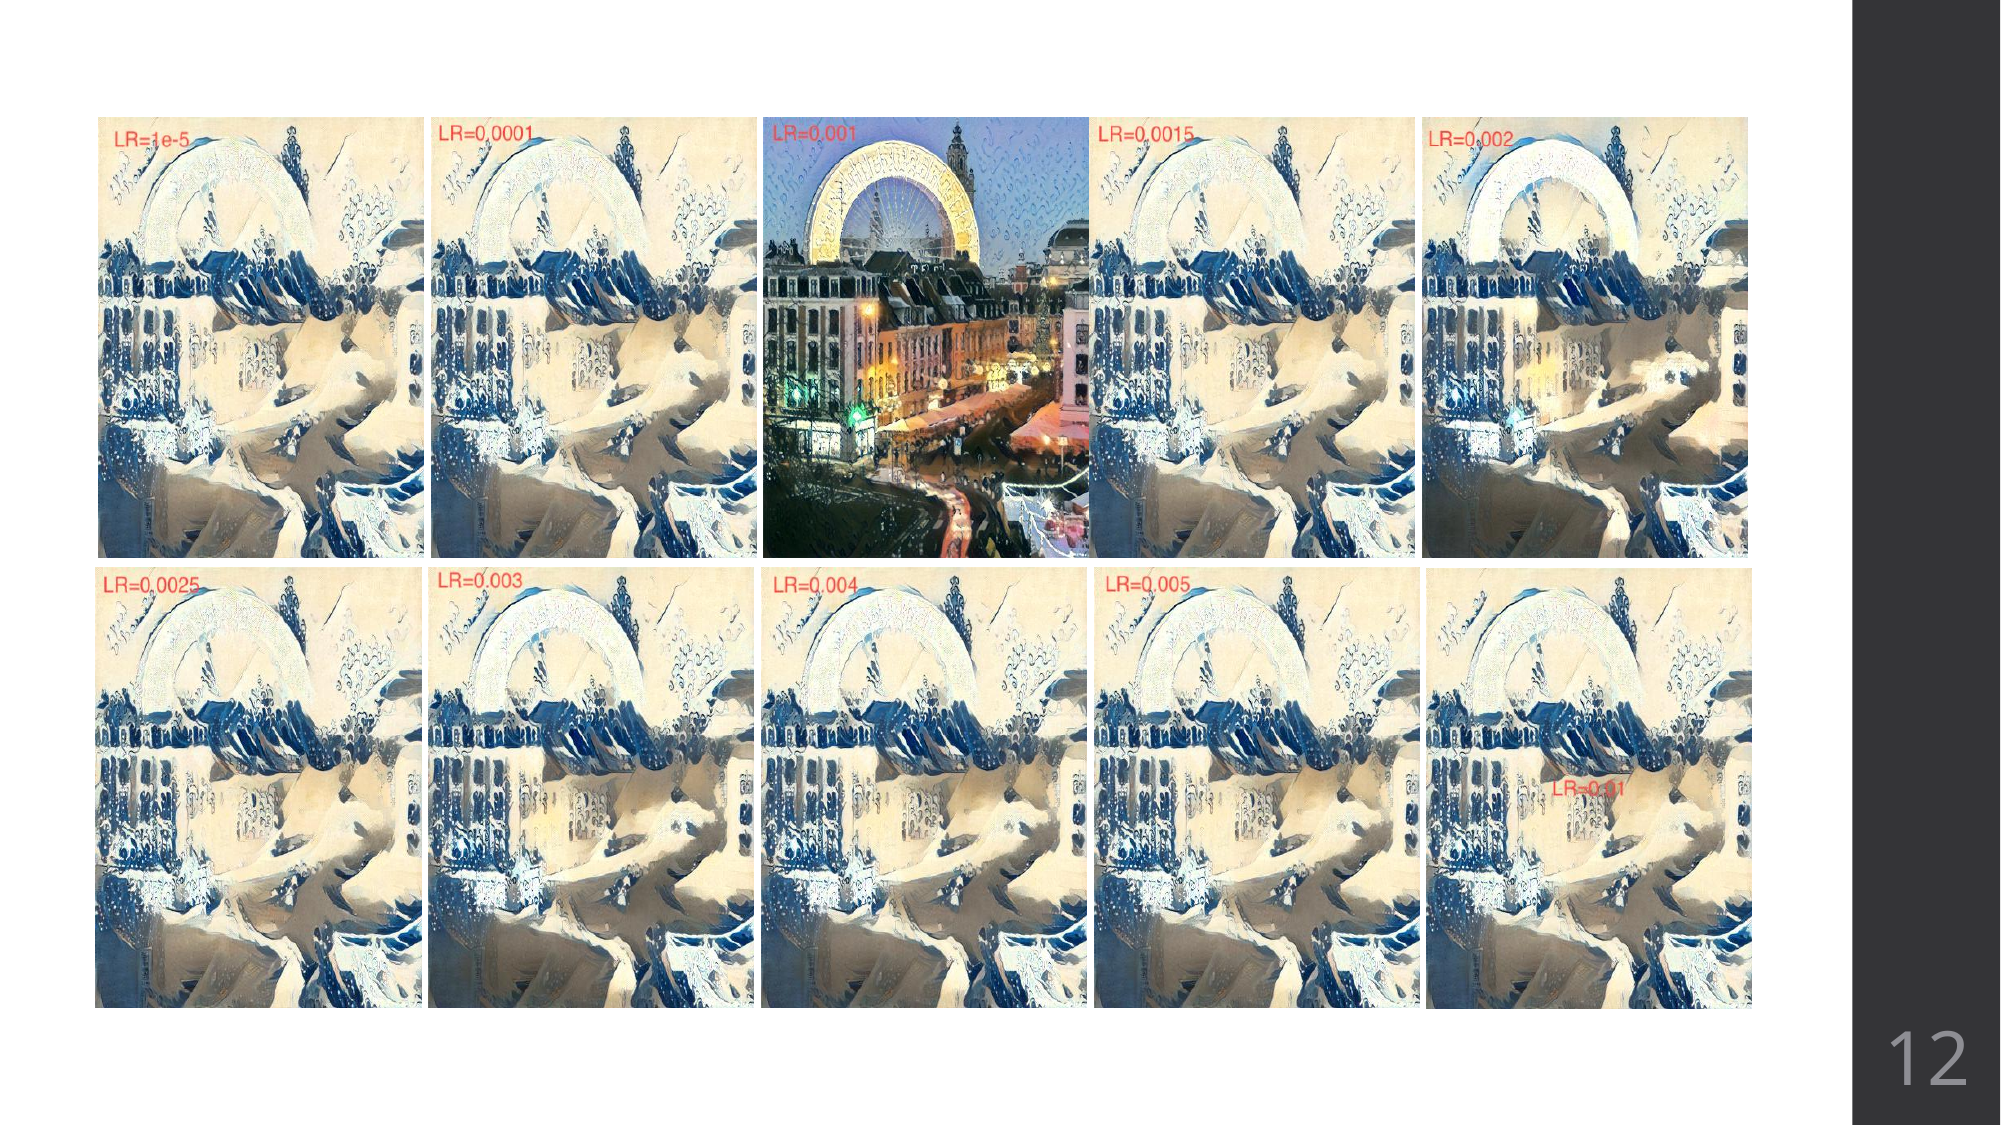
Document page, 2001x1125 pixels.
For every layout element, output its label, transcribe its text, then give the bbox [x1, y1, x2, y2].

slide_number 12 [1852, 1012, 2000, 1110]
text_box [95, 117, 1753, 1009]
